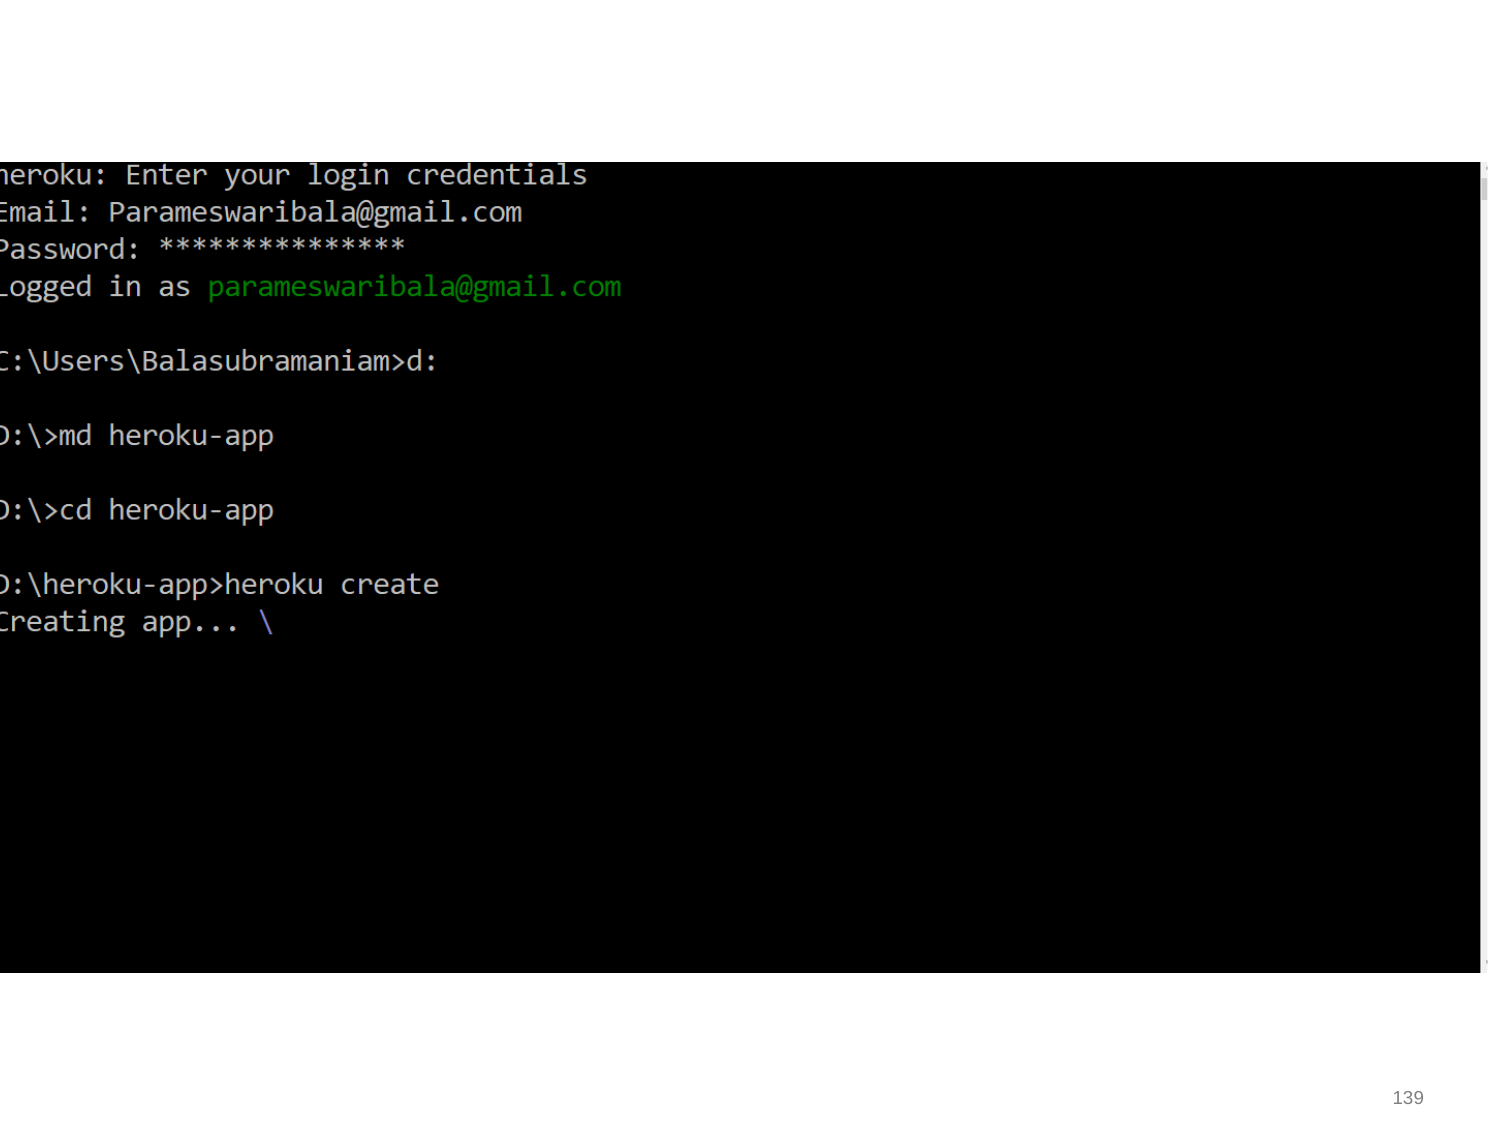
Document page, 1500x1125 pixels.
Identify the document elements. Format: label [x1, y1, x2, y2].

picture [0, 162, 1488, 973]
